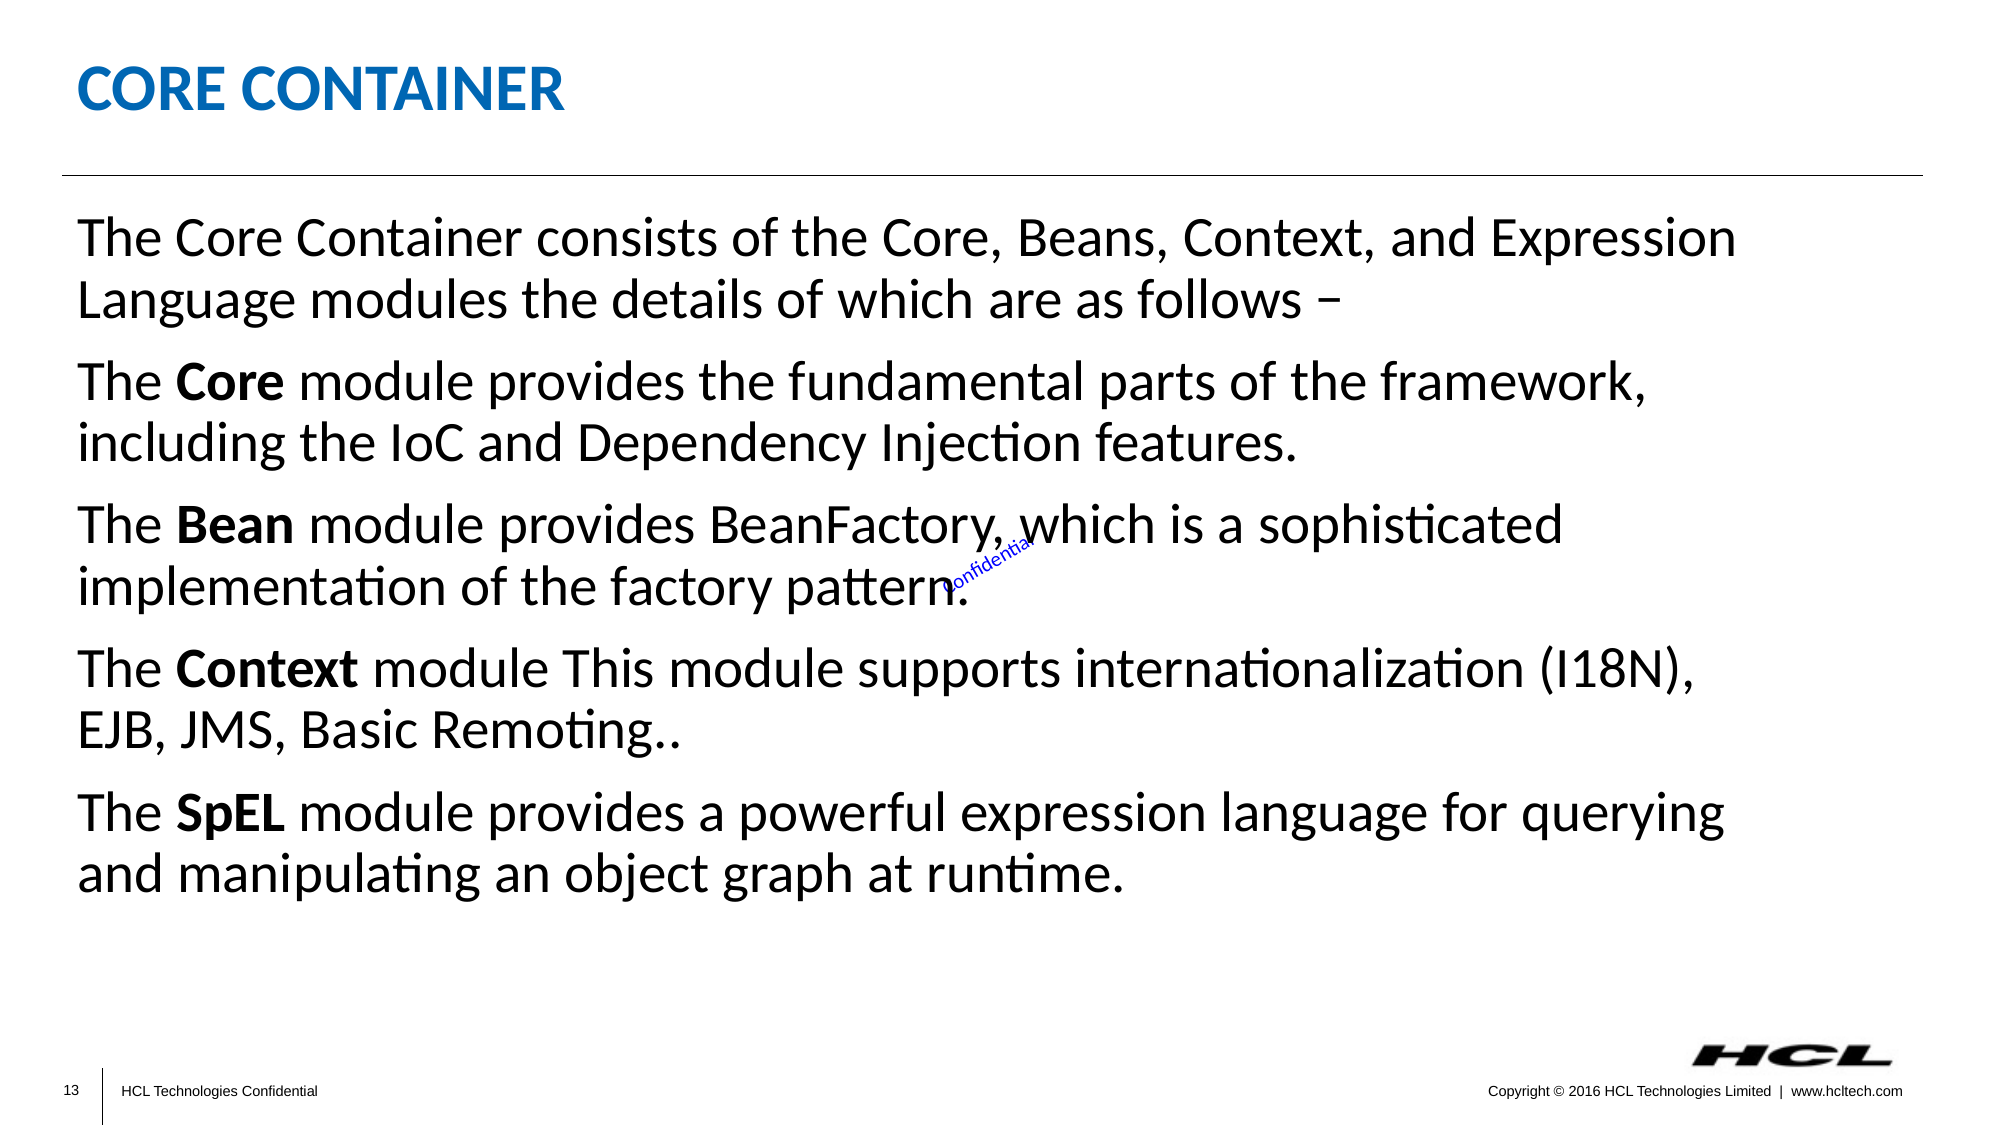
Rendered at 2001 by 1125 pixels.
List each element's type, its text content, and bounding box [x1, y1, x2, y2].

picture [1660, 1024, 1924, 1080]
title Core Container [62, 42, 1781, 144]
list The Core Container consists of the Core, Beans, Context, and Expression Language modules the details of which are as follows − The Core module provides the fundamental parts of the framework, including the IoC and Dependency Injection features. The Bean module provides BeanFactory, which is a sophisticated implementation of the factory pattern. The Context module This module supports internationalization (I18N), EJB, JMS, Basic Remoting.. The SpEL module provides a powerful expression language for querying and manipulating an object graph at runtime. [62, 200, 1787, 914]
